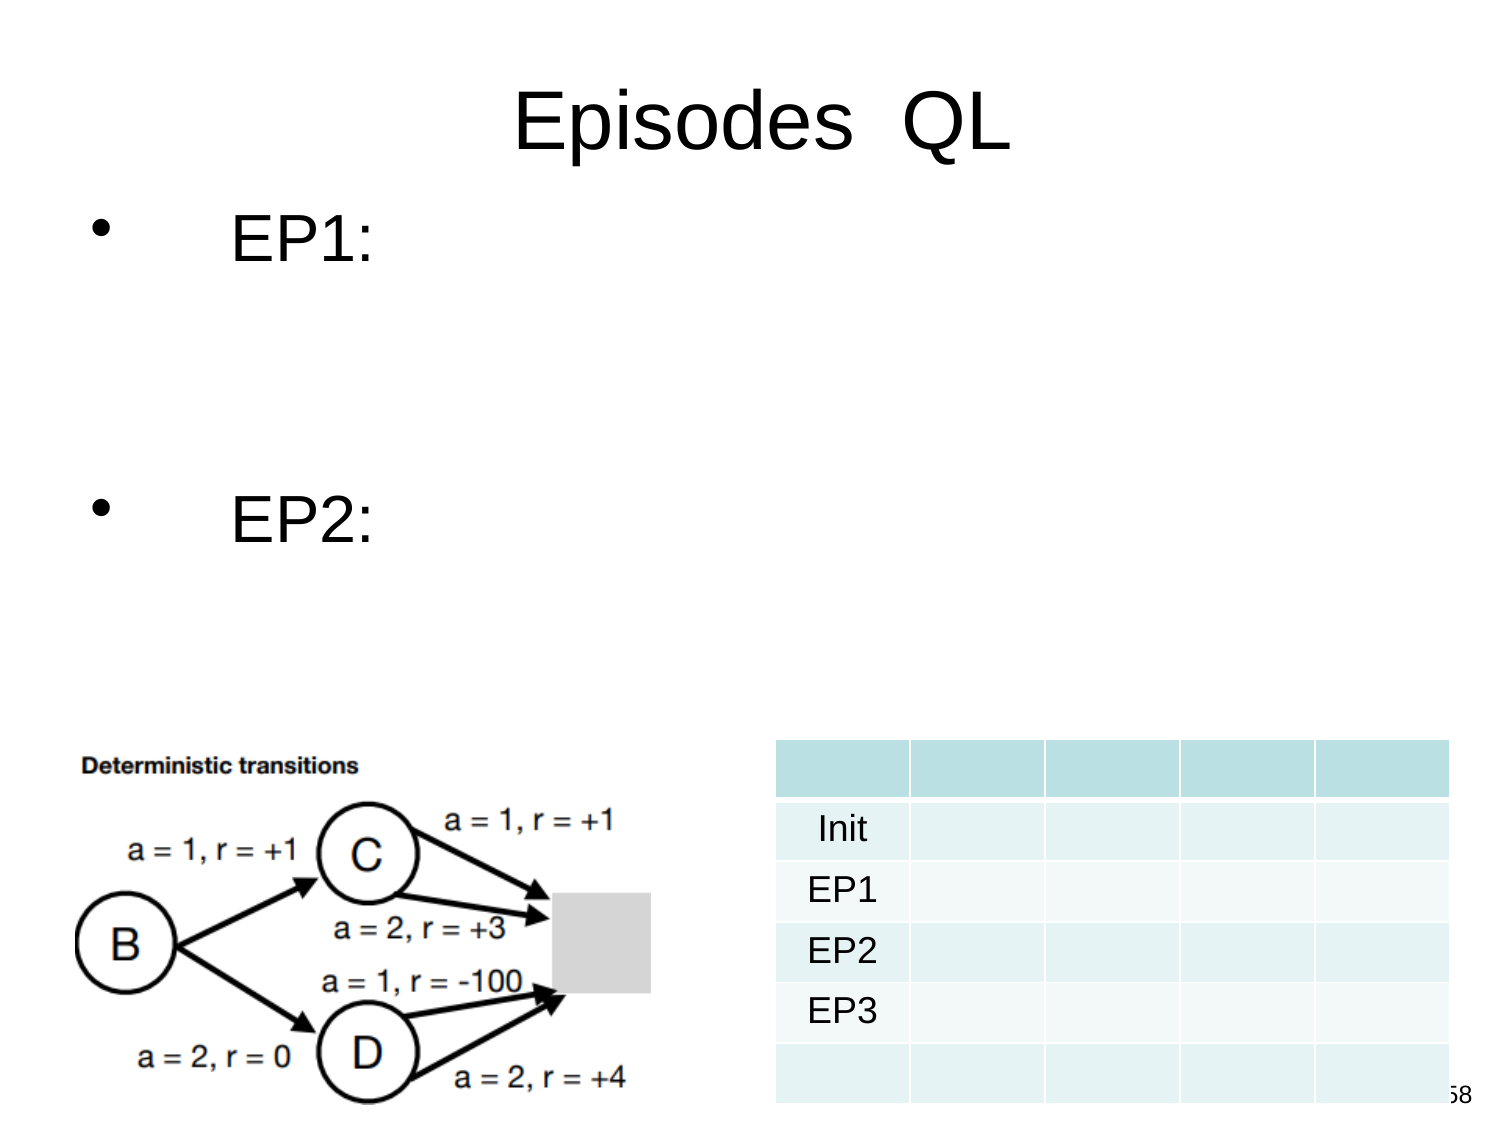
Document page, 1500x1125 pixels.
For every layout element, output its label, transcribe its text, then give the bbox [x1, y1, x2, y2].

picture [74, 755, 651, 1105]
slide_number 58 [1137, 1070, 1488, 1112]
